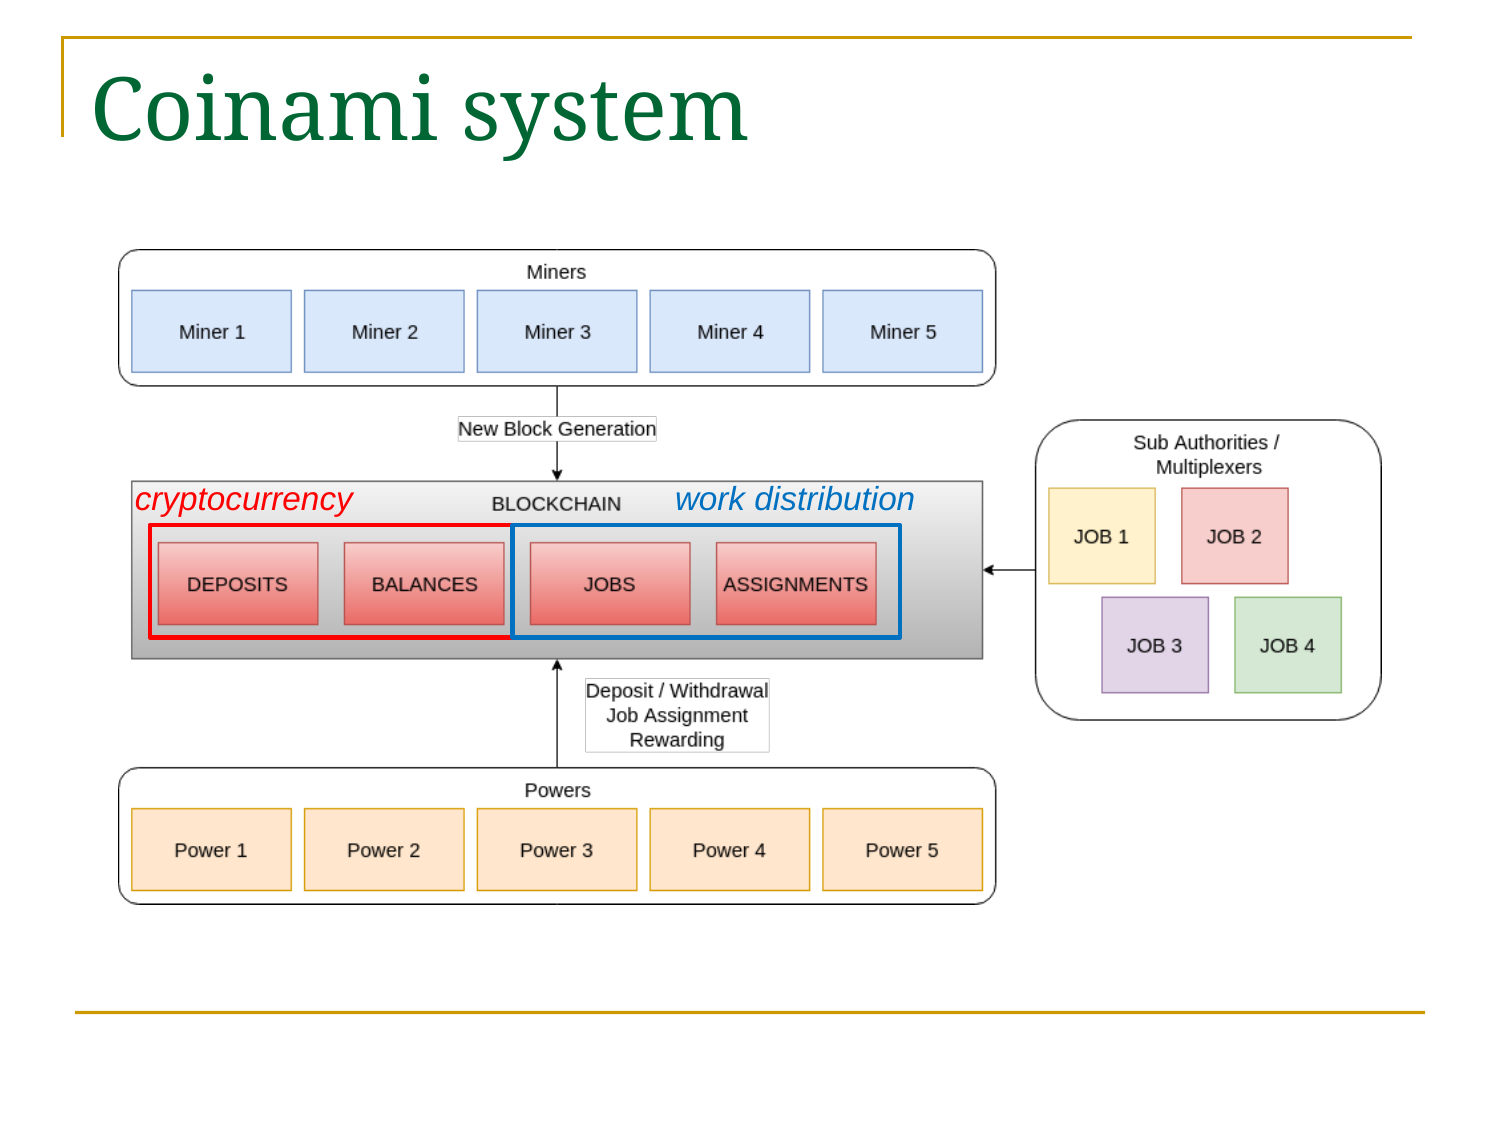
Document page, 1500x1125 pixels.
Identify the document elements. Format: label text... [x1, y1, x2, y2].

picture [118, 249, 1382, 906]
title Coinami system [74, 45, 1426, 233]
